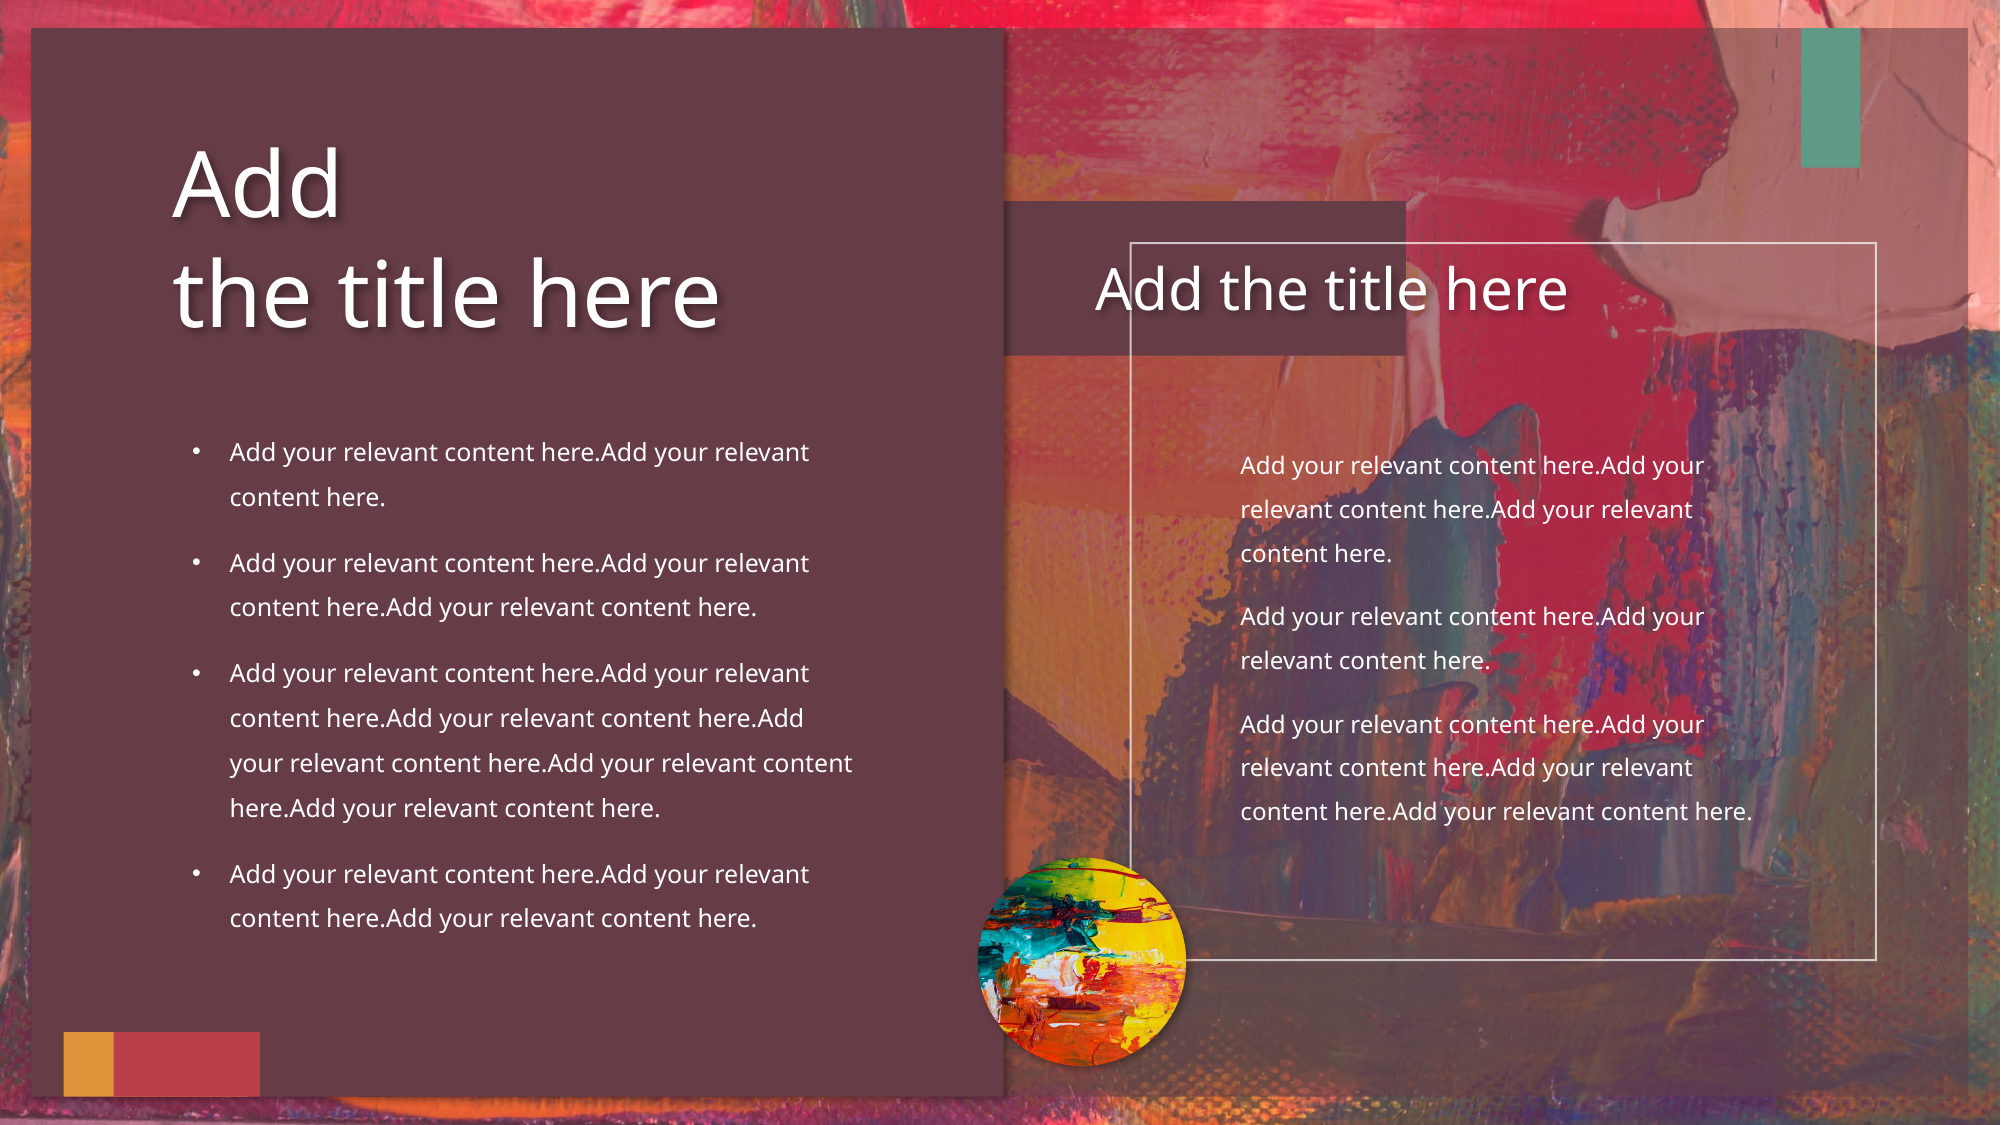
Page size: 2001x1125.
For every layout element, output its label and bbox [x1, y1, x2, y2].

text_box [0, 0, 2000, 1125]
picture [977, 857, 1187, 1066]
